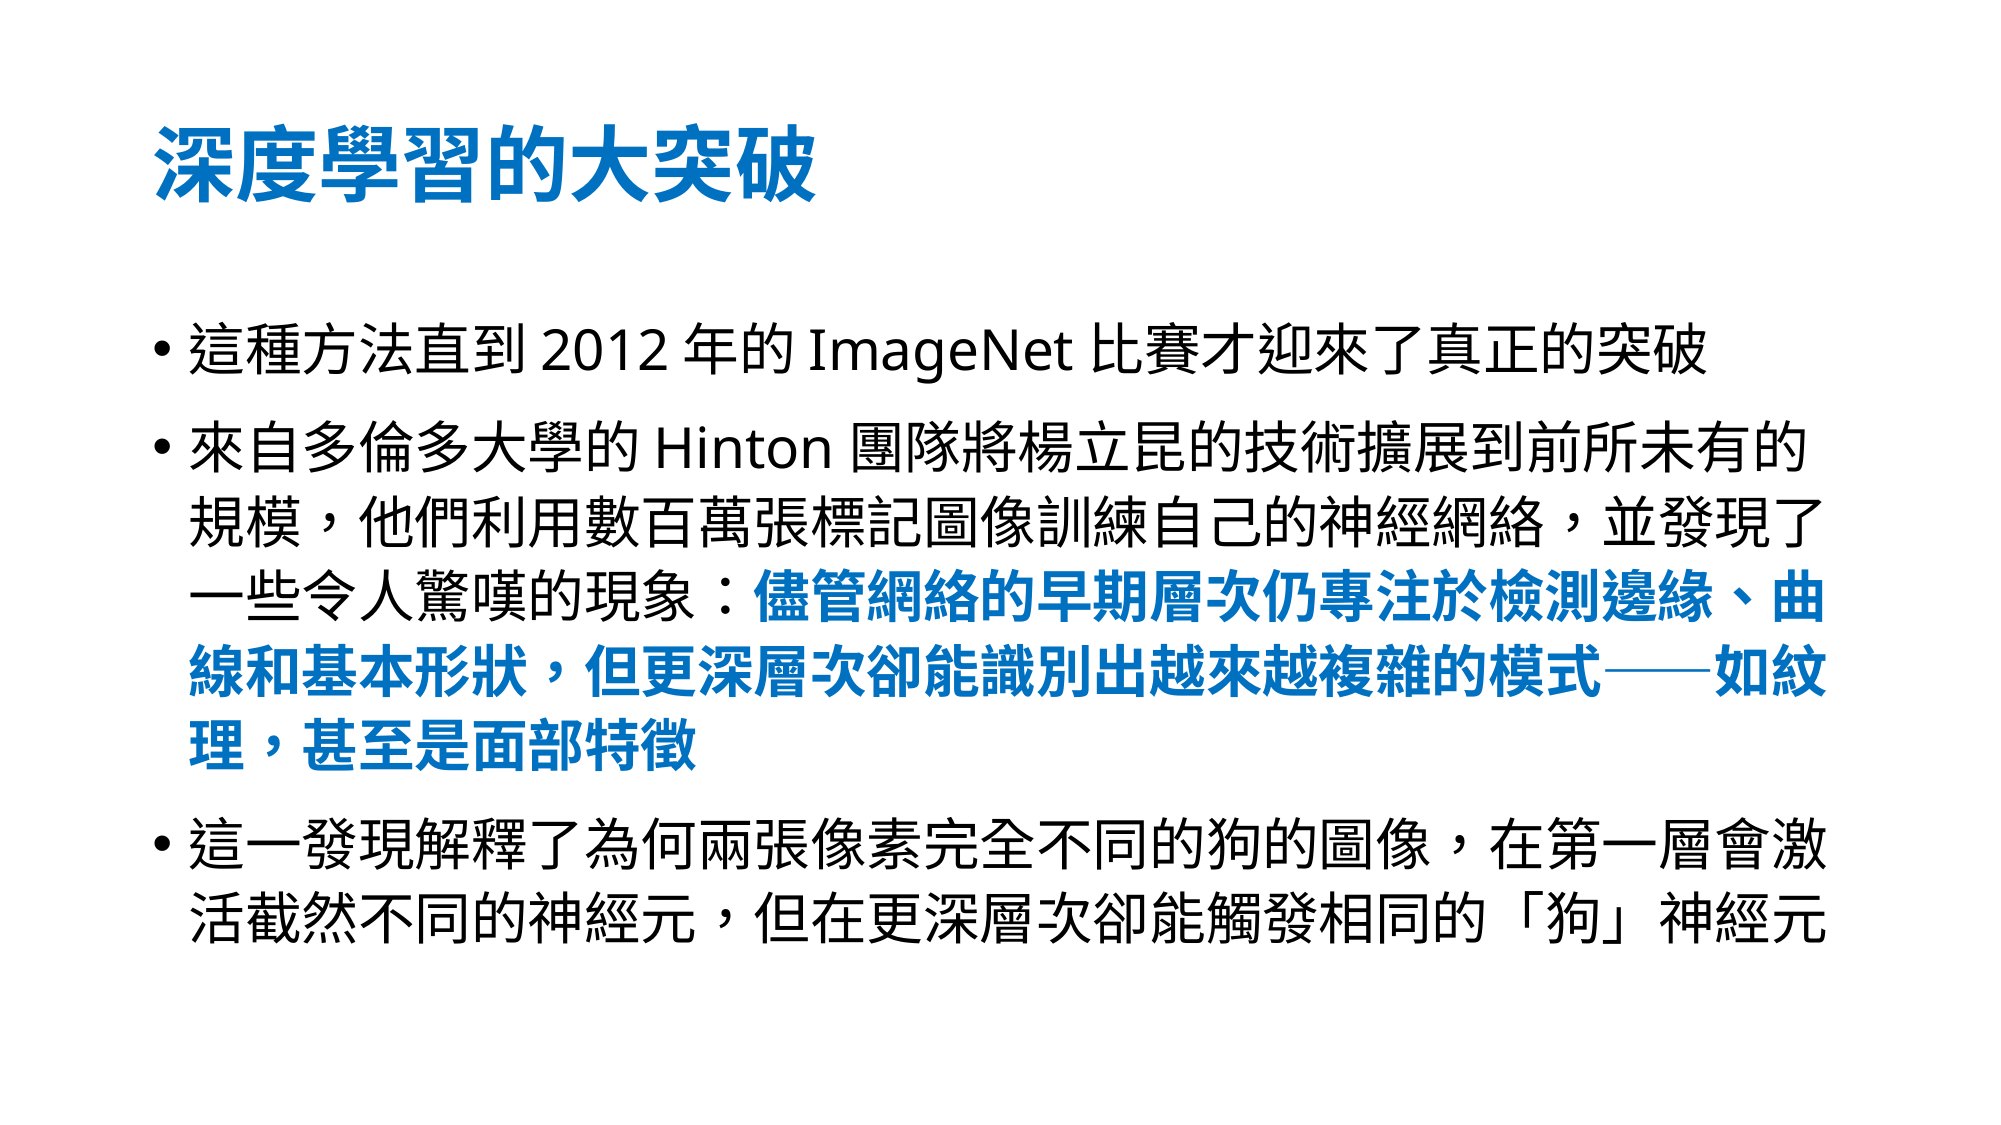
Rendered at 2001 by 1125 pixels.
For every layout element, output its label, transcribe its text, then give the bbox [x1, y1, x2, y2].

list 這種方法直到2012年的ImageNet比賽才迎來了真正的突破 來自多倫多大學的Hinton團隊將楊立昆的技術擴展到前所未有的規模，他們利用數百萬張標記圖像訓練自己的神經網絡，並發現了一些令人驚嘆的現象：儘管網絡的早期層次仍專注於檢測邊緣、曲線和基本形狀，但更深層次卻能識別出越來越複雜的模式——如紋理，甚至是面部特徵 這一發現解釋了為何兩張像素完全不同的狗的圖像，在第一層會激活截然不同的神經元，但在更深層次卻能觸發相同的「狗」神經元 [137, 299, 1863, 1014]
title 深度學習的大突破 [137, 59, 1863, 278]
